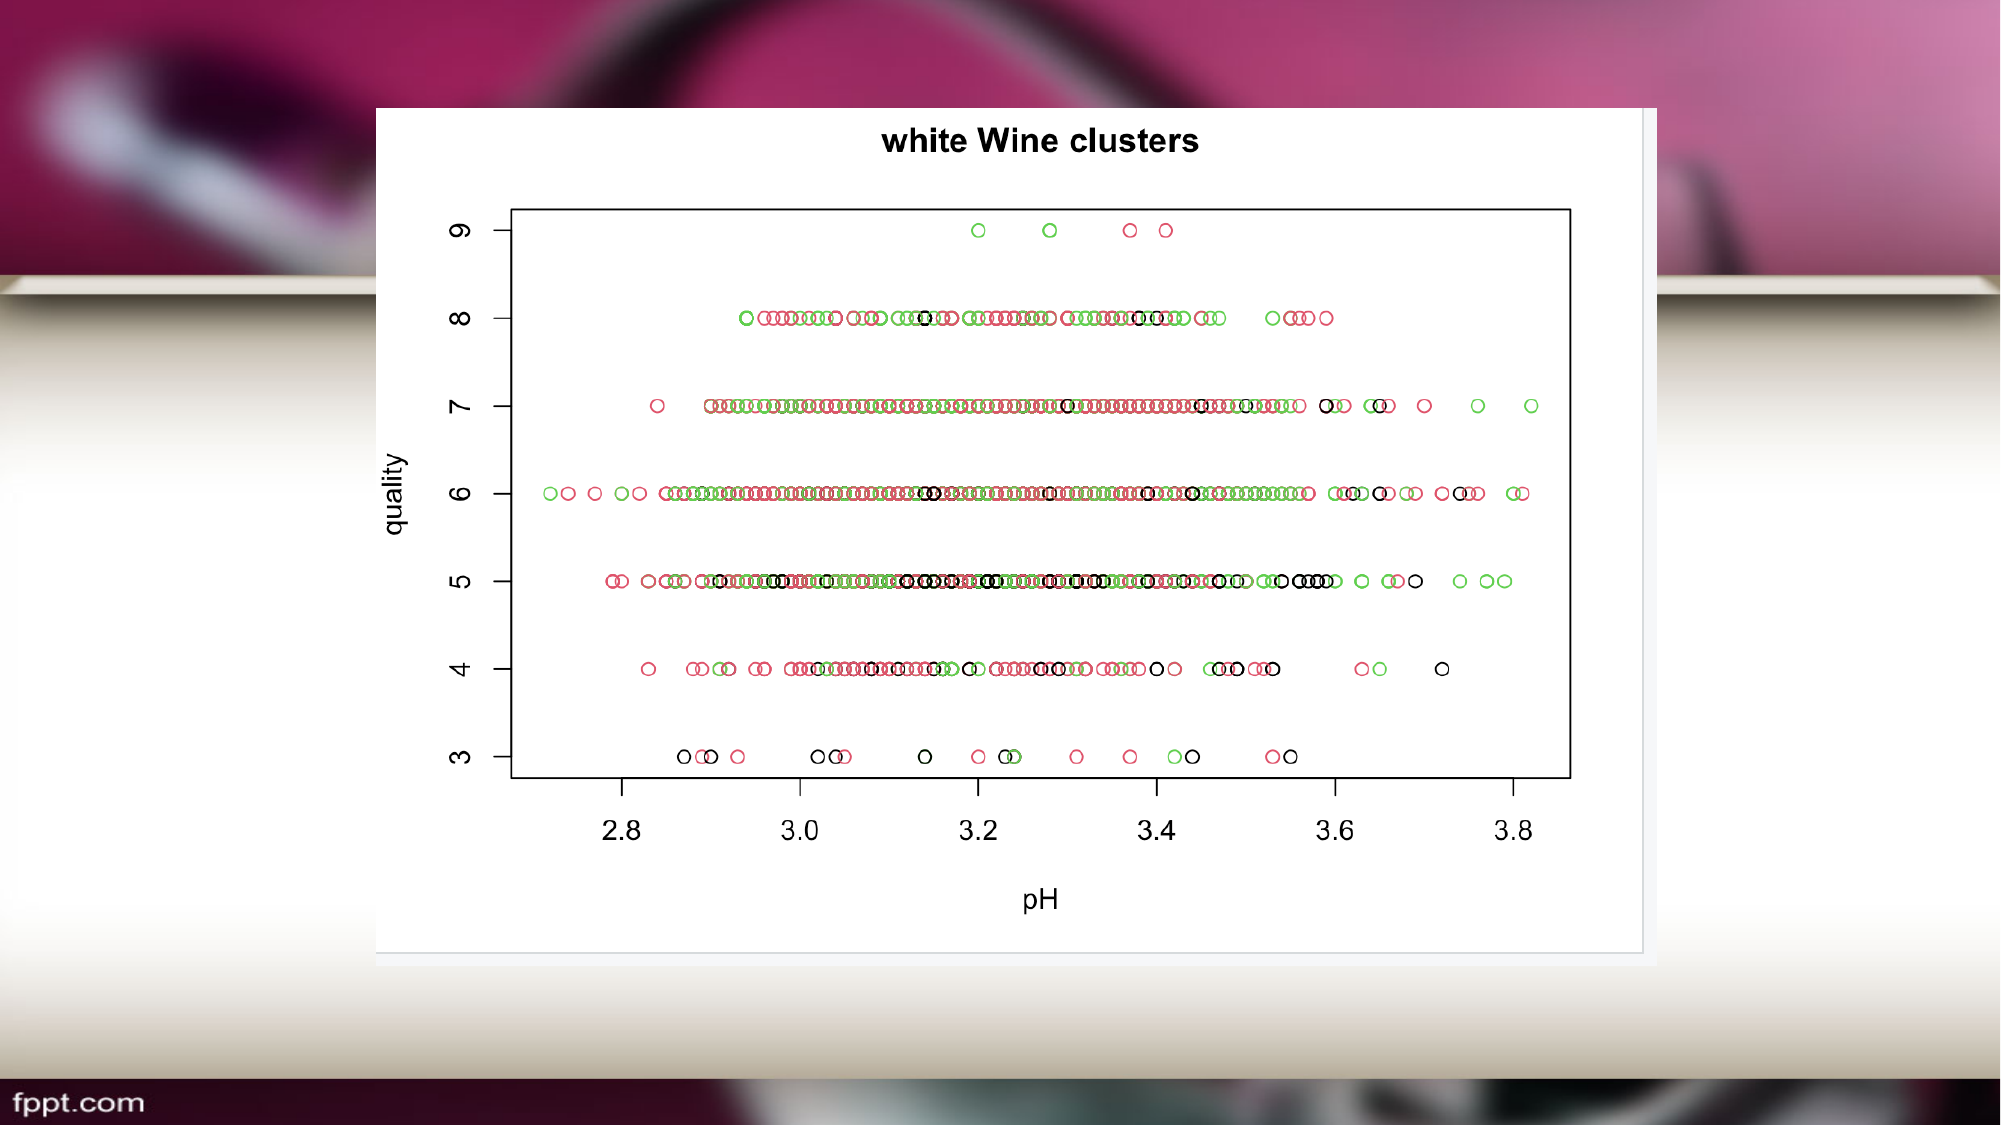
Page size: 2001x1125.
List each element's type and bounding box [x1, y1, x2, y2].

picture [0, 0, 2001, 1125]
list [376, 108, 1657, 966]
